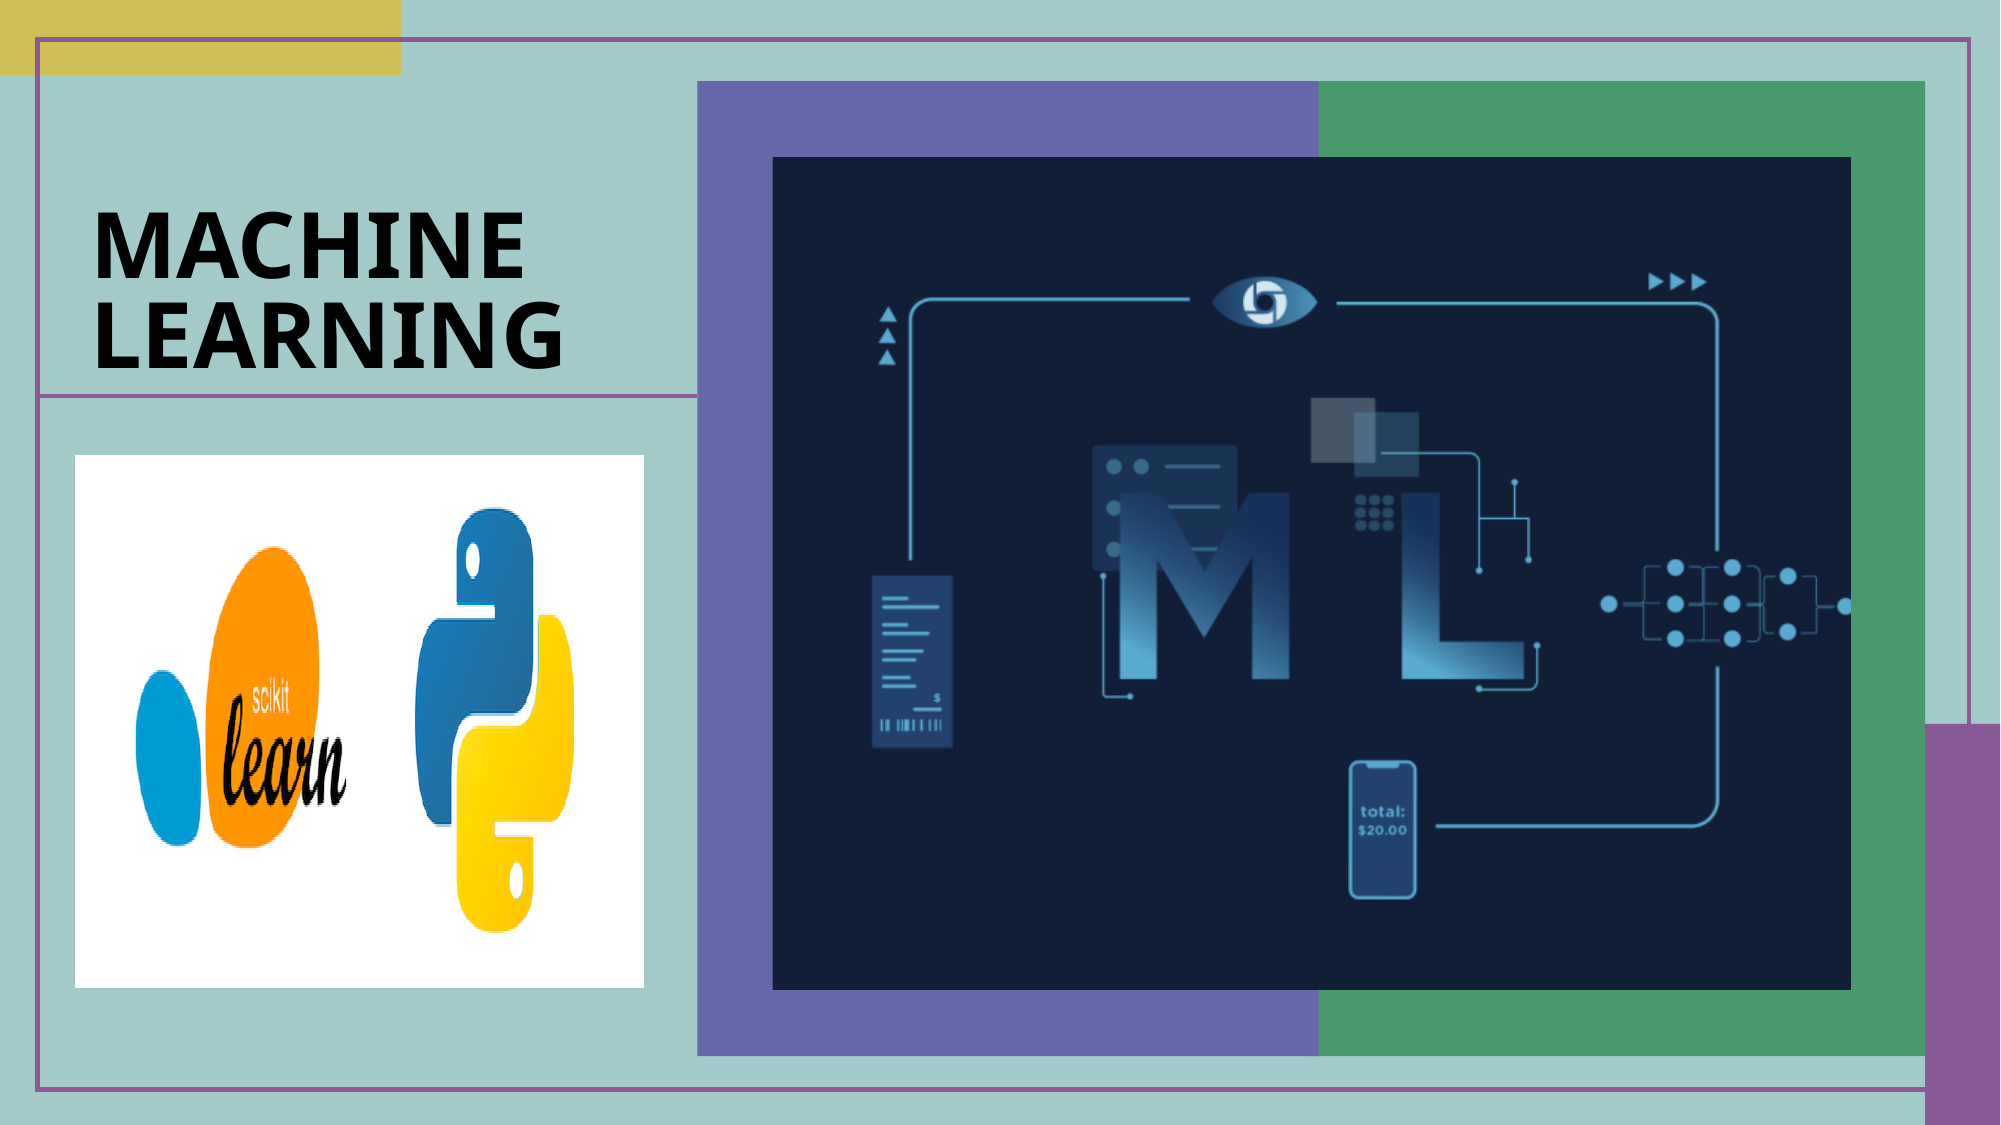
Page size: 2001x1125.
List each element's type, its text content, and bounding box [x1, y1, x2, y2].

picture [772, 157, 1851, 990]
title Machine learning [75, 224, 669, 369]
picture [74, 455, 644, 988]
